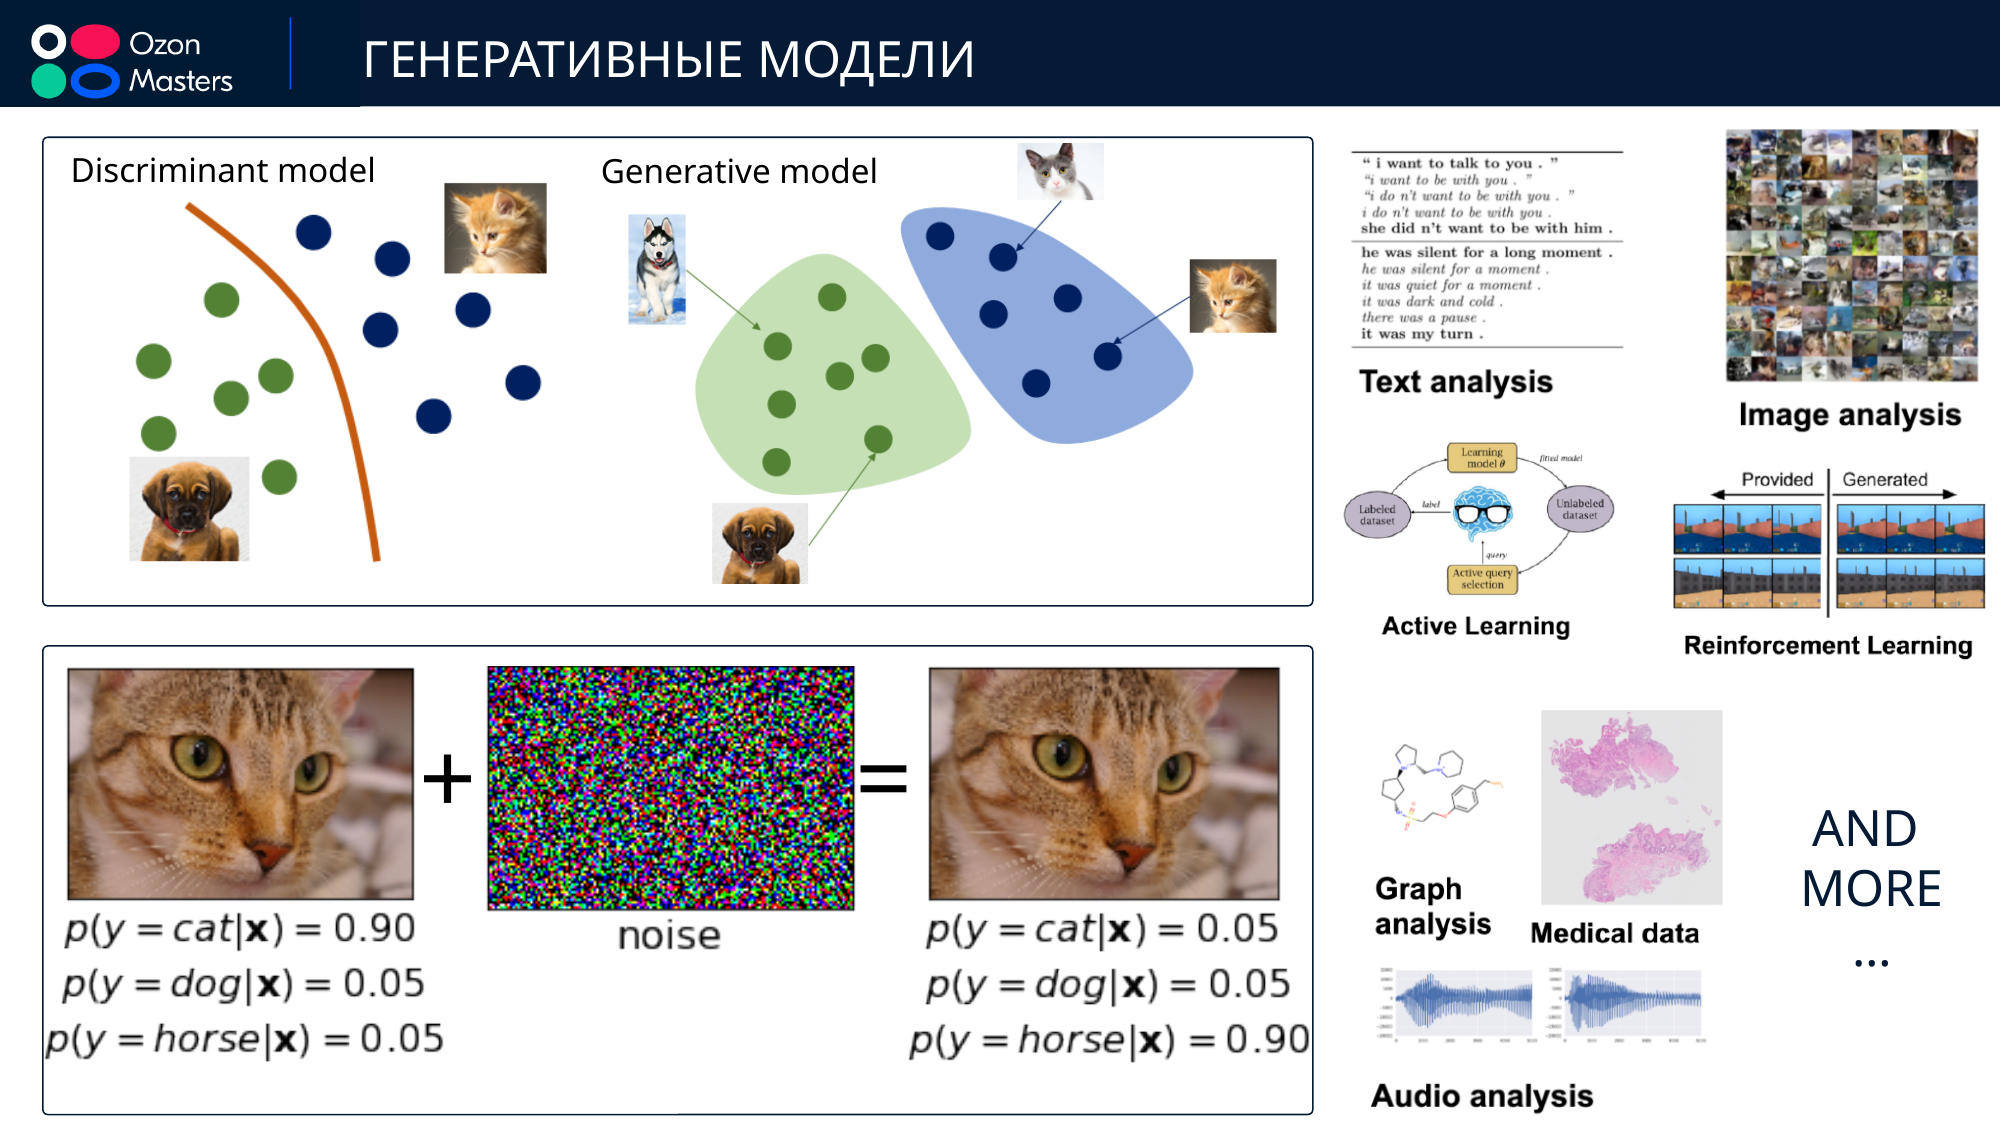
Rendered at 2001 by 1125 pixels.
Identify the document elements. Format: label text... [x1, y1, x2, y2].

picture [890, 441, 1997, 1085]
picture [1524, 705, 1750, 954]
picture [0, 0, 361, 107]
picture [1327, 120, 2001, 439]
picture [623, 143, 1281, 585]
text_box [363, 0, 2000, 107]
picture [15, 665, 454, 1084]
picture [1332, 739, 1726, 1125]
text_box [42, 645, 1313, 1115]
text_box AND MORE … [1691, 773, 2000, 998]
text_box ГЕНЕРАТИВНЫЕ МОДЕЛИ [366, 27, 1461, 97]
picture [478, 666, 880, 965]
picture [65, 157, 547, 570]
text_box [42, 137, 1313, 606]
